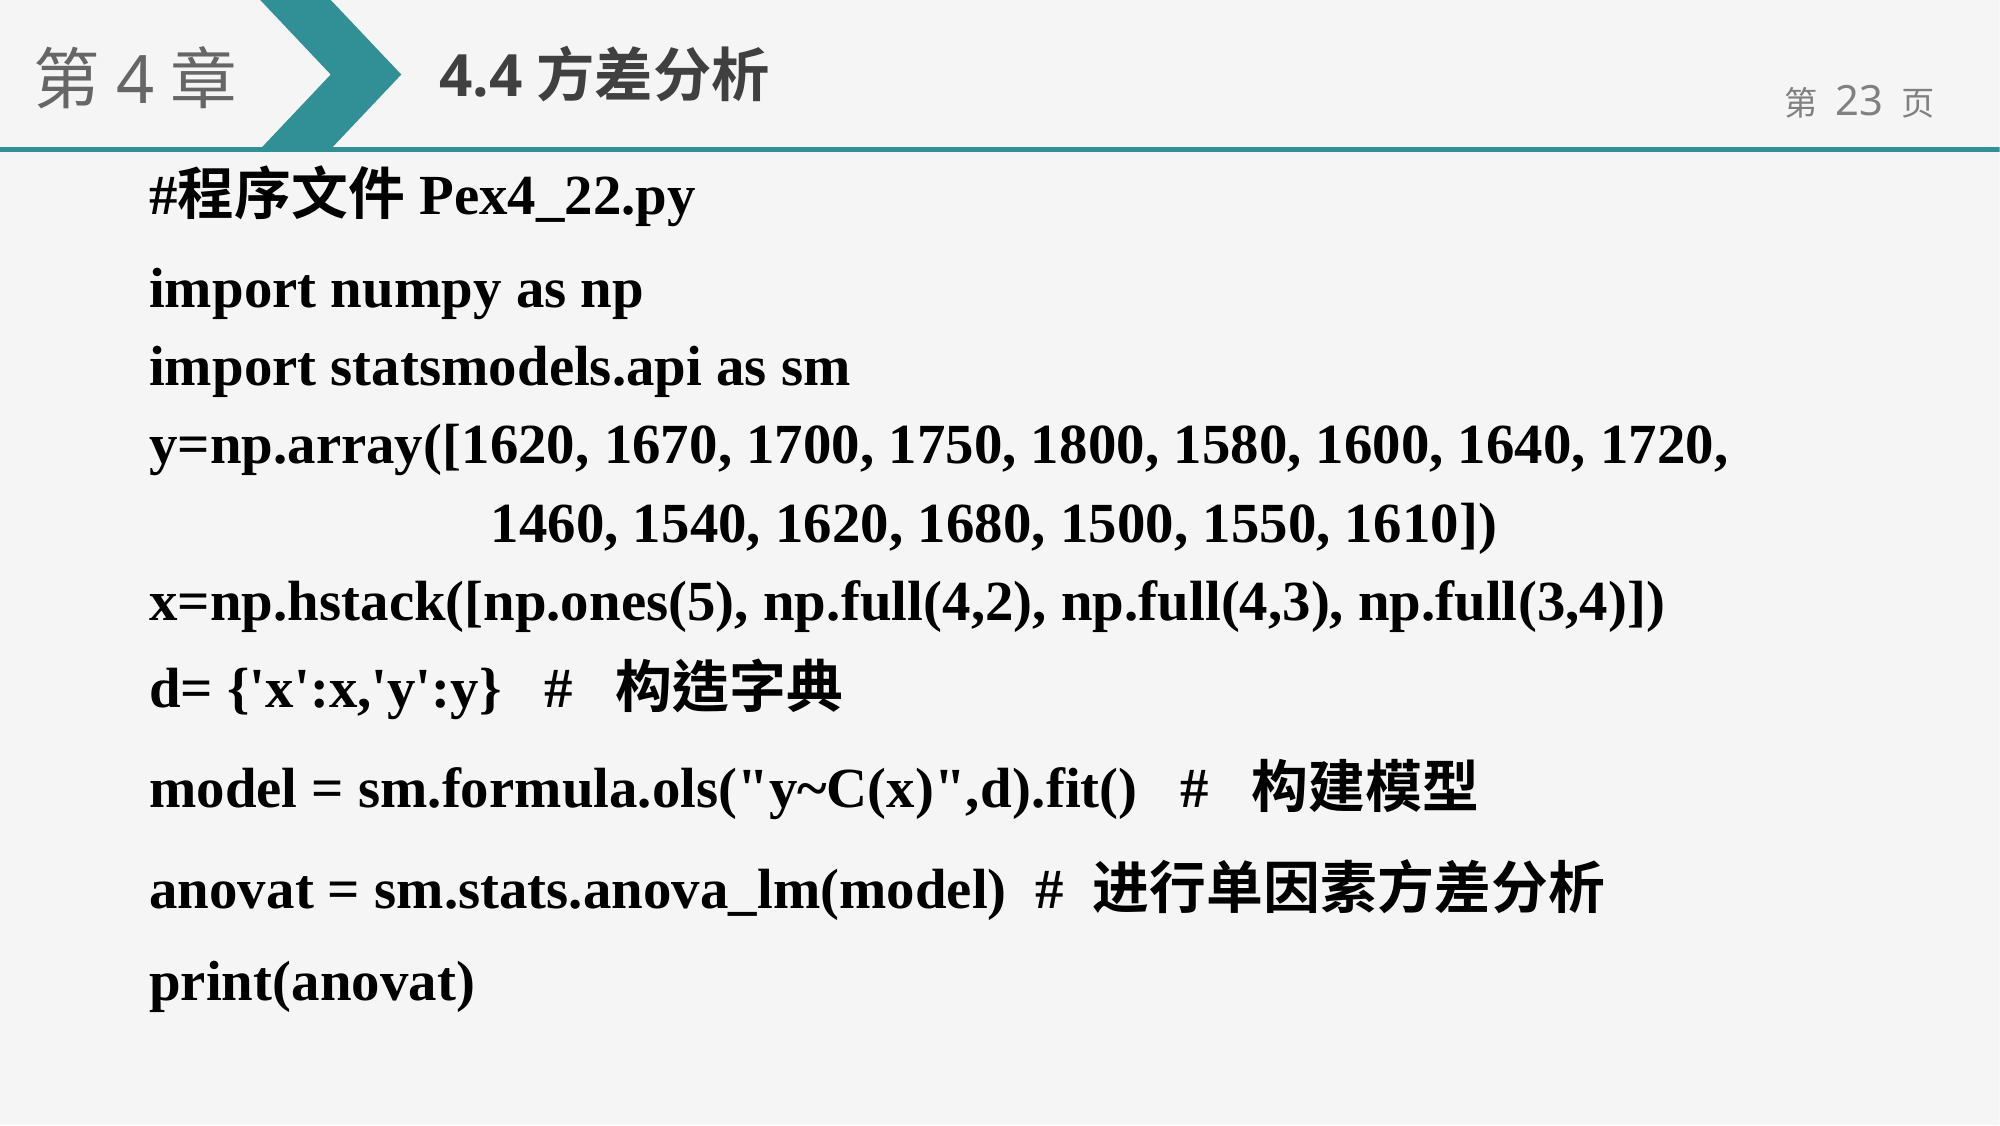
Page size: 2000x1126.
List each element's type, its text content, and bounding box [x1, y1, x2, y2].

text_box 第4章 [19, 29, 253, 125]
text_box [34, 153, 1883, 1057]
text_box 4.4方差分析 [424, 31, 1366, 116]
text_box [258, 0, 403, 148]
